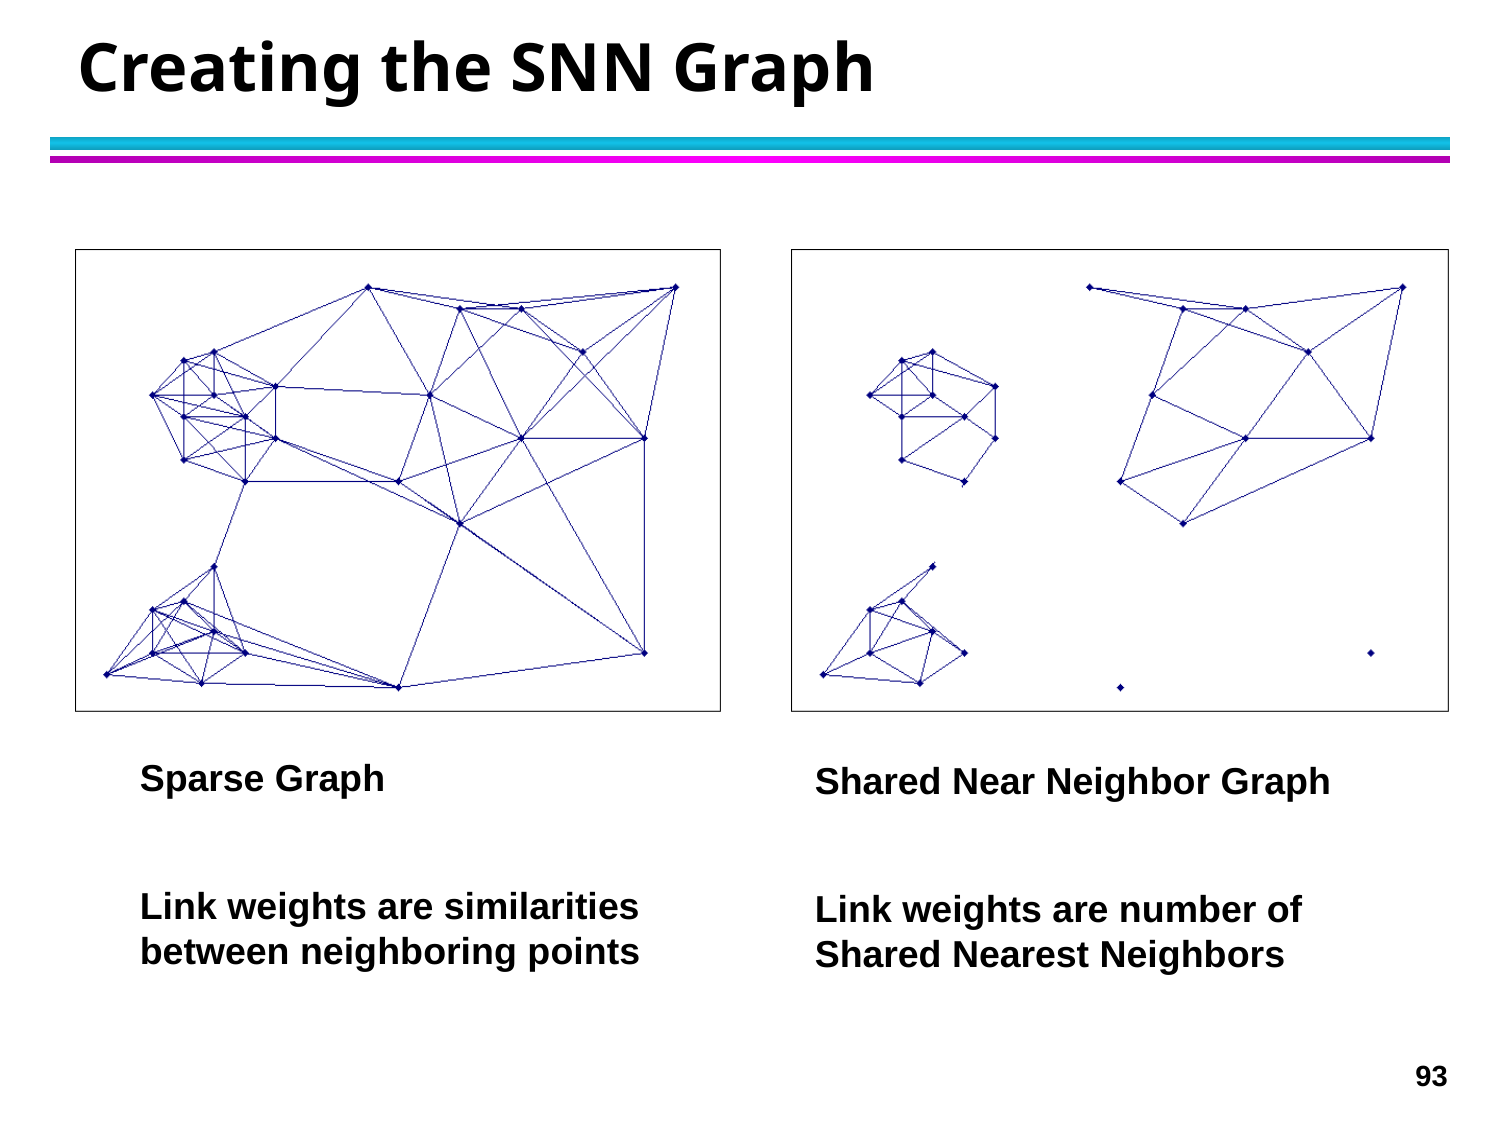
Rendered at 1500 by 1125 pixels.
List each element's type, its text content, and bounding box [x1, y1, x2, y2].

picture [74, 249, 722, 713]
text_box Sparse Graph Link weights are similarities between neighboring points [125, 746, 700, 980]
text_box Shared Near Neighbor Graph Link weights are number of Shared Nearest Neighbors [800, 749, 1425, 983]
title Creating the SNN Graph [62, 24, 1421, 113]
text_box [790, 249, 1451, 713]
